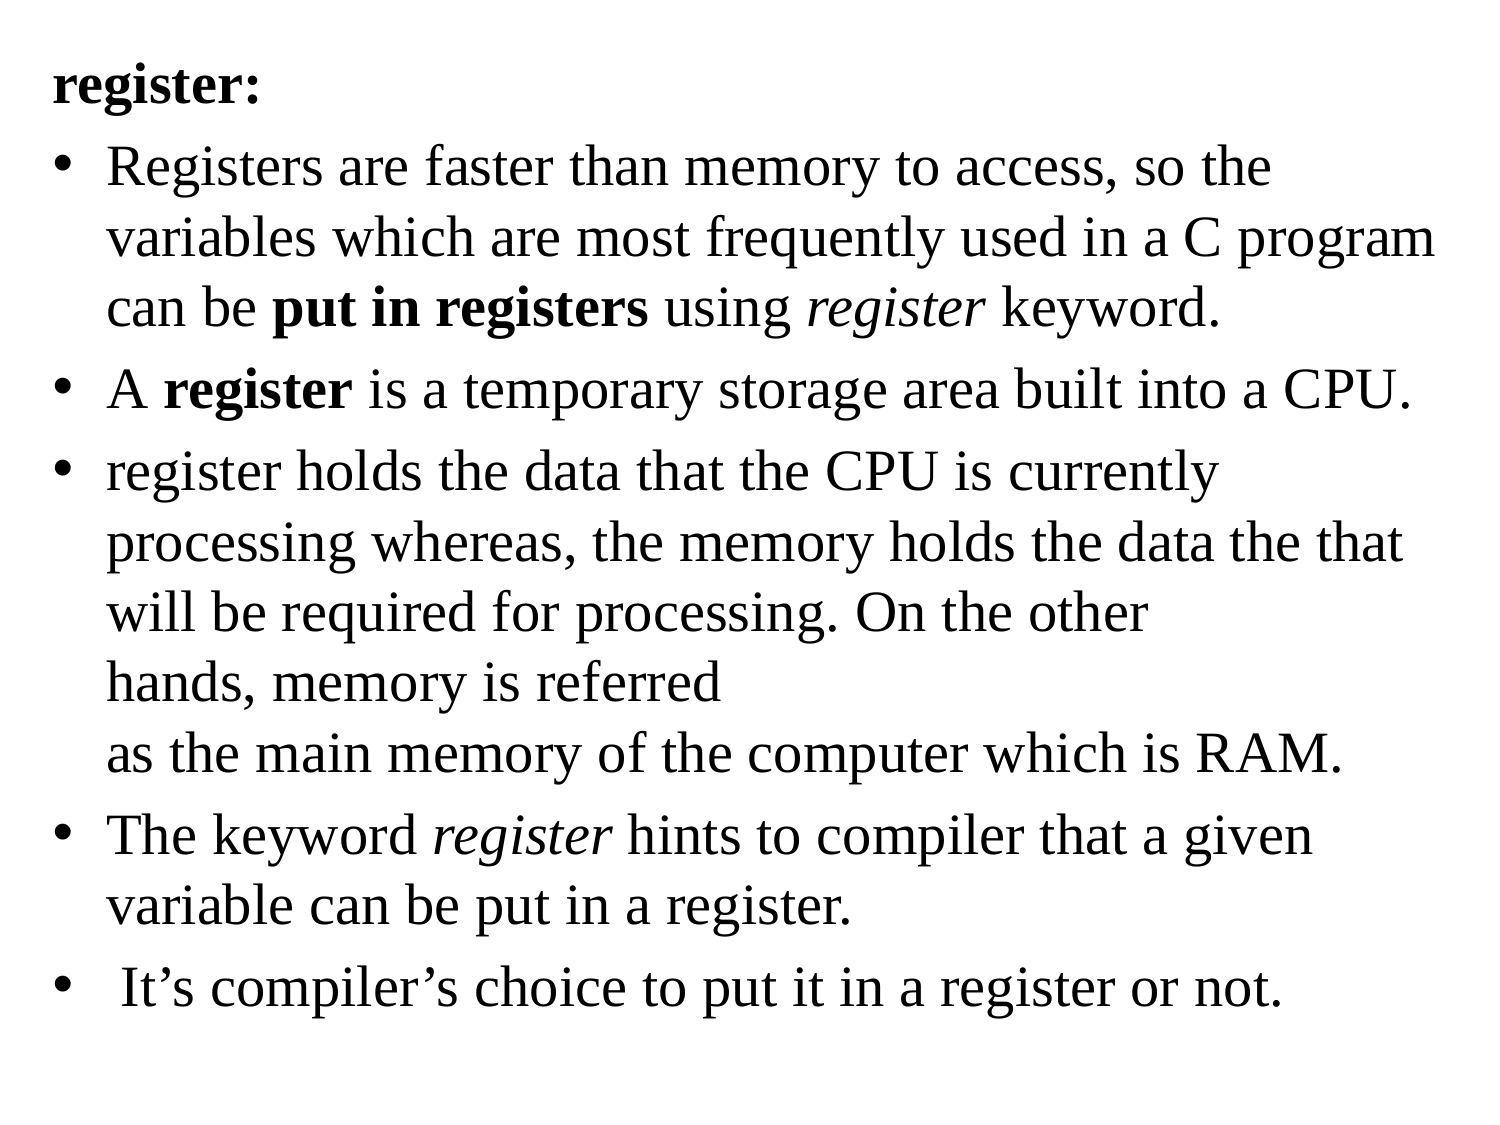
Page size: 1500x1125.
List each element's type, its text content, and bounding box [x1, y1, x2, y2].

list register: Registers are faster than memory to access, so the variables which are most frequently used in a C program can be put in registers using register keyword. A register is a temporary storage area built into a CPU. register holds the data that the CPU is currently processing whereas, the memory holds the data the that will be required for processing. On the other hands, memory is referred as the main memory of the computer which is RAM. The keyword register hints to compiler that a given variable can be put in a register. It’s compiler’s choice to put it in a register or not. [37, 37, 1463, 1075]
